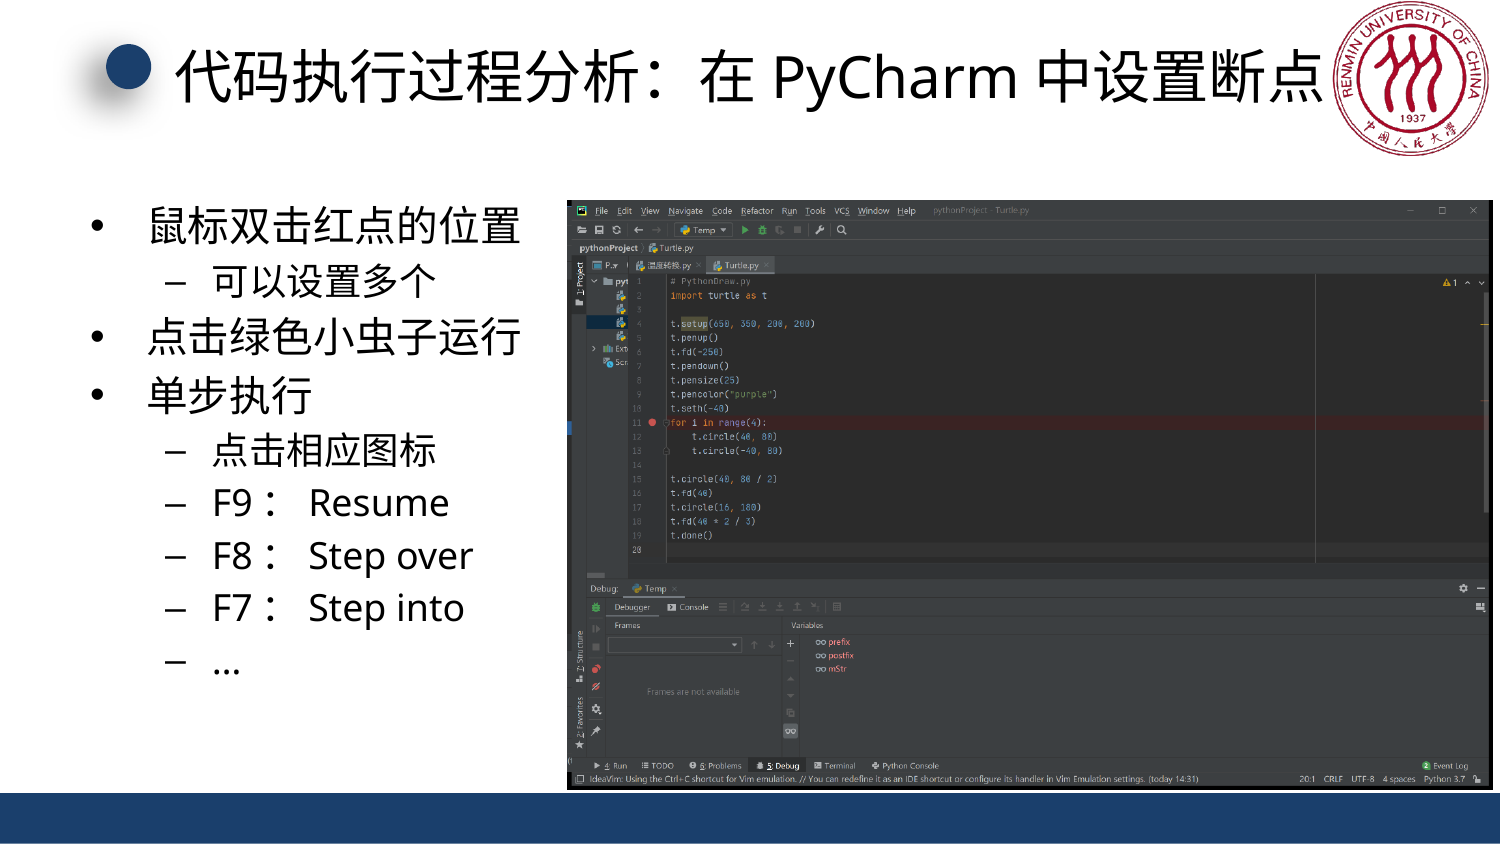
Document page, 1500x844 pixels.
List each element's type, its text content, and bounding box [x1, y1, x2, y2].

picture [567, 200, 1493, 790]
title 代码执行过程分析：在PyCharm中设置断点 [75, 33, 1425, 116]
list 鼠标双击红点的位置 可以设置多个 点击绿色小虫子运行 单步执行 点击相应图标 F9：Resume F8：Step over F7：Step into … [75, 134, 1425, 781]
picture [1326, 0, 1500, 158]
